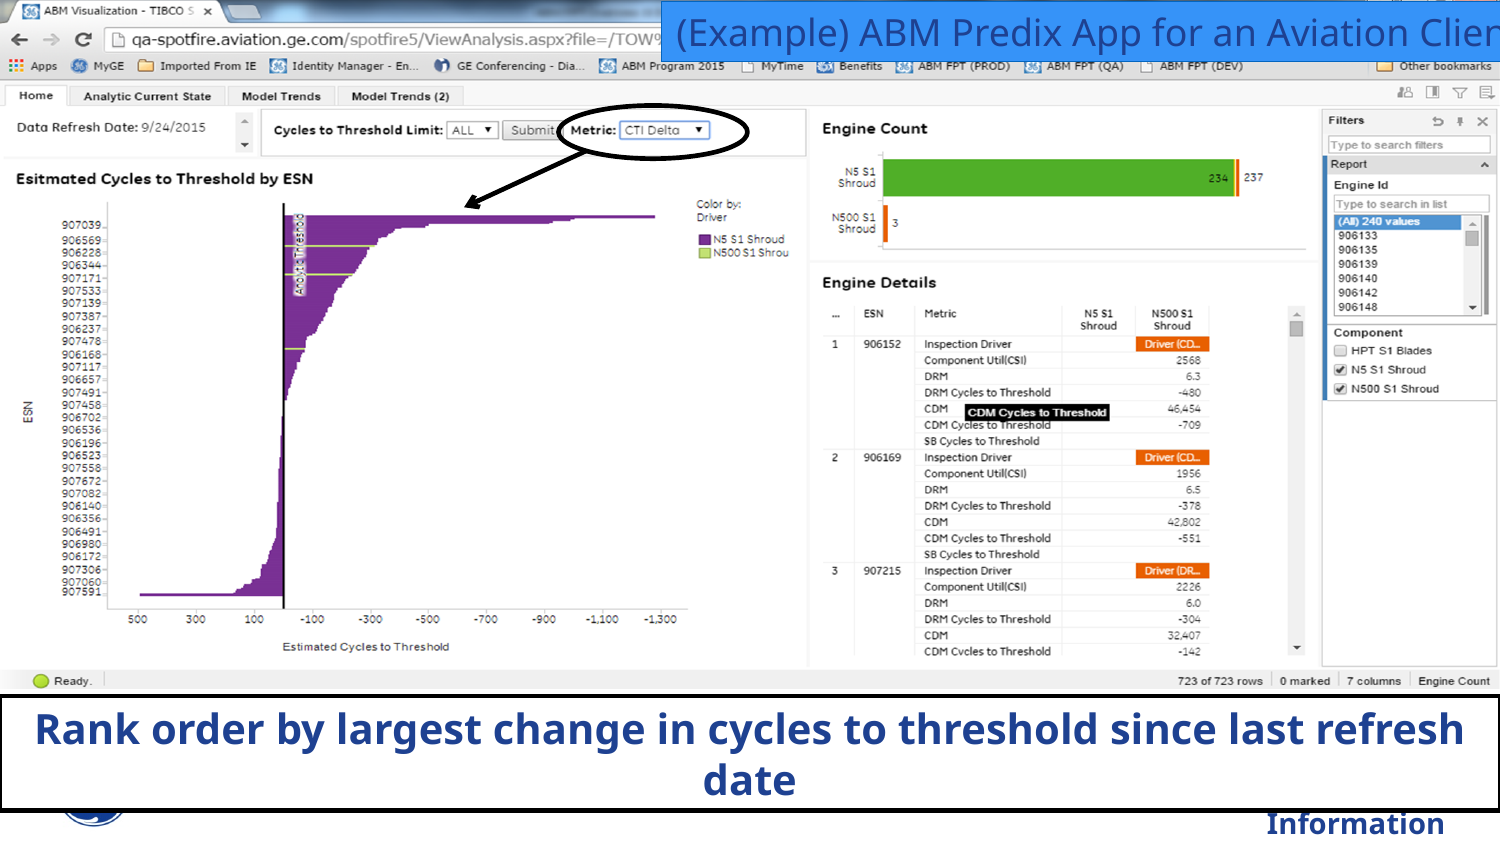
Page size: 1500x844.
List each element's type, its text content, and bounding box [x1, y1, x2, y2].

picture [52, 811, 315, 832]
picture [0, 0, 1500, 689]
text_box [463, 150, 587, 208]
text_box Rank order by largest change in cycles to threshold since last refresh date [0, 696, 1500, 811]
